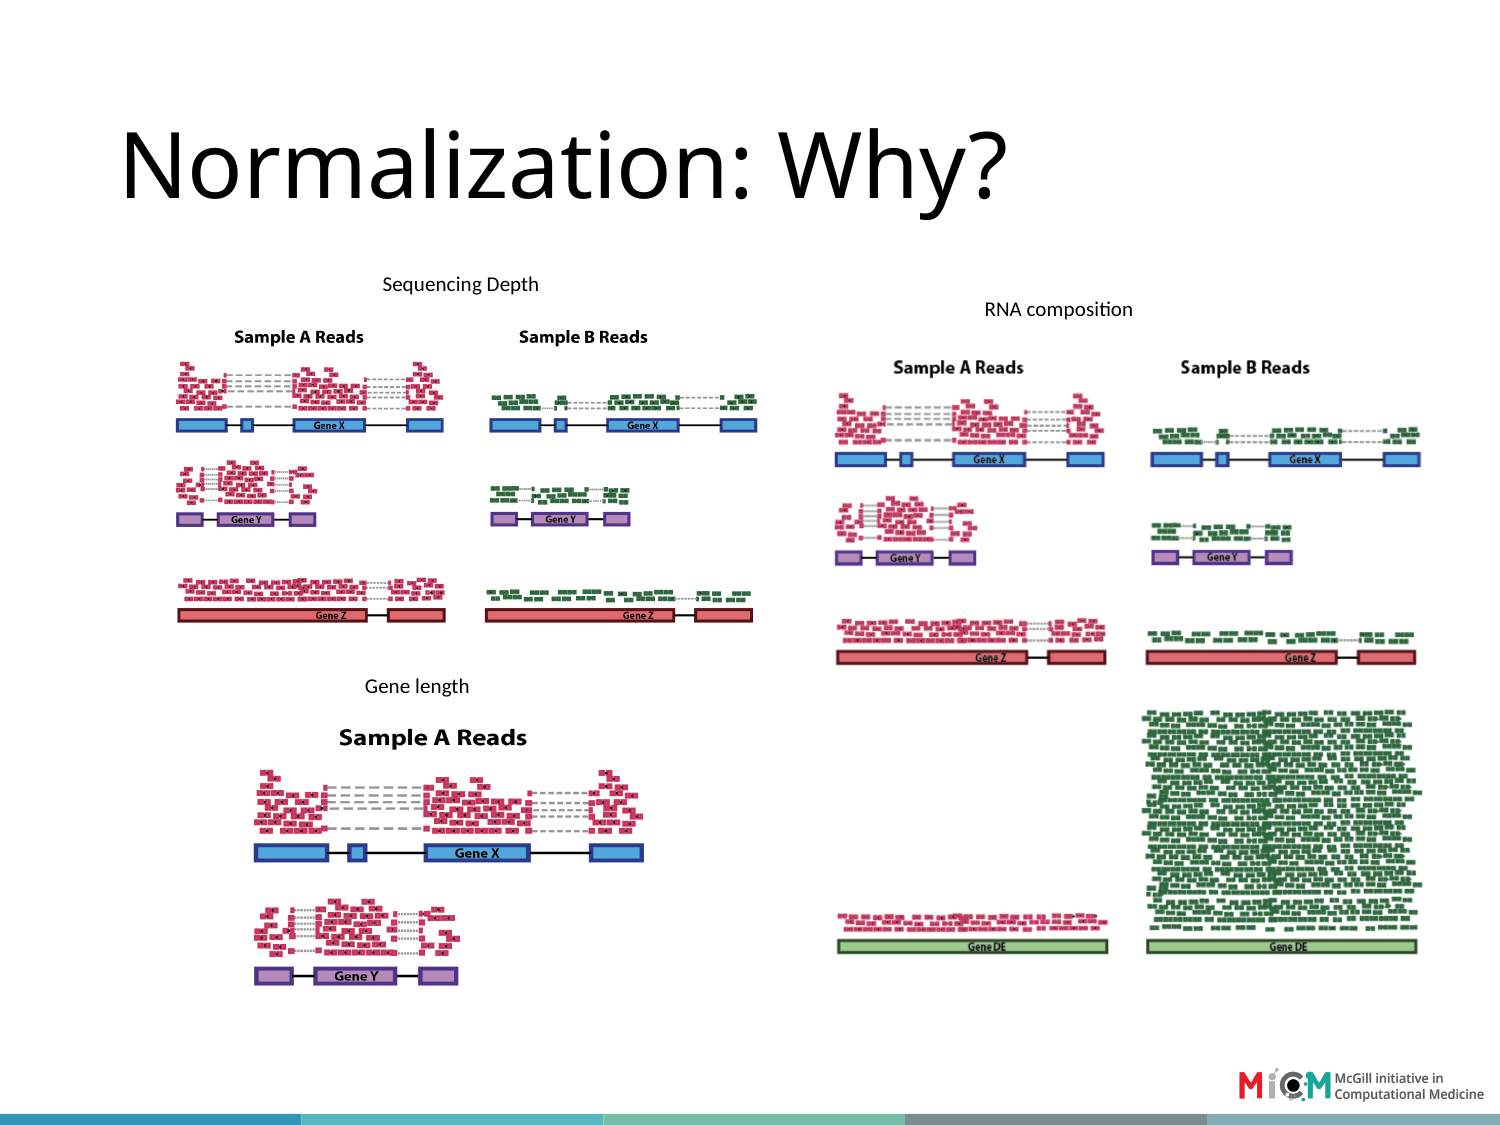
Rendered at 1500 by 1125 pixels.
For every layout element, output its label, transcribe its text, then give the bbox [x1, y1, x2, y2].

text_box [819, 287, 1433, 965]
picture [1211, 1051, 1500, 1122]
title Normalization: Why? [103, 59, 1397, 278]
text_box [157, 262, 771, 626]
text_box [225, 664, 681, 997]
